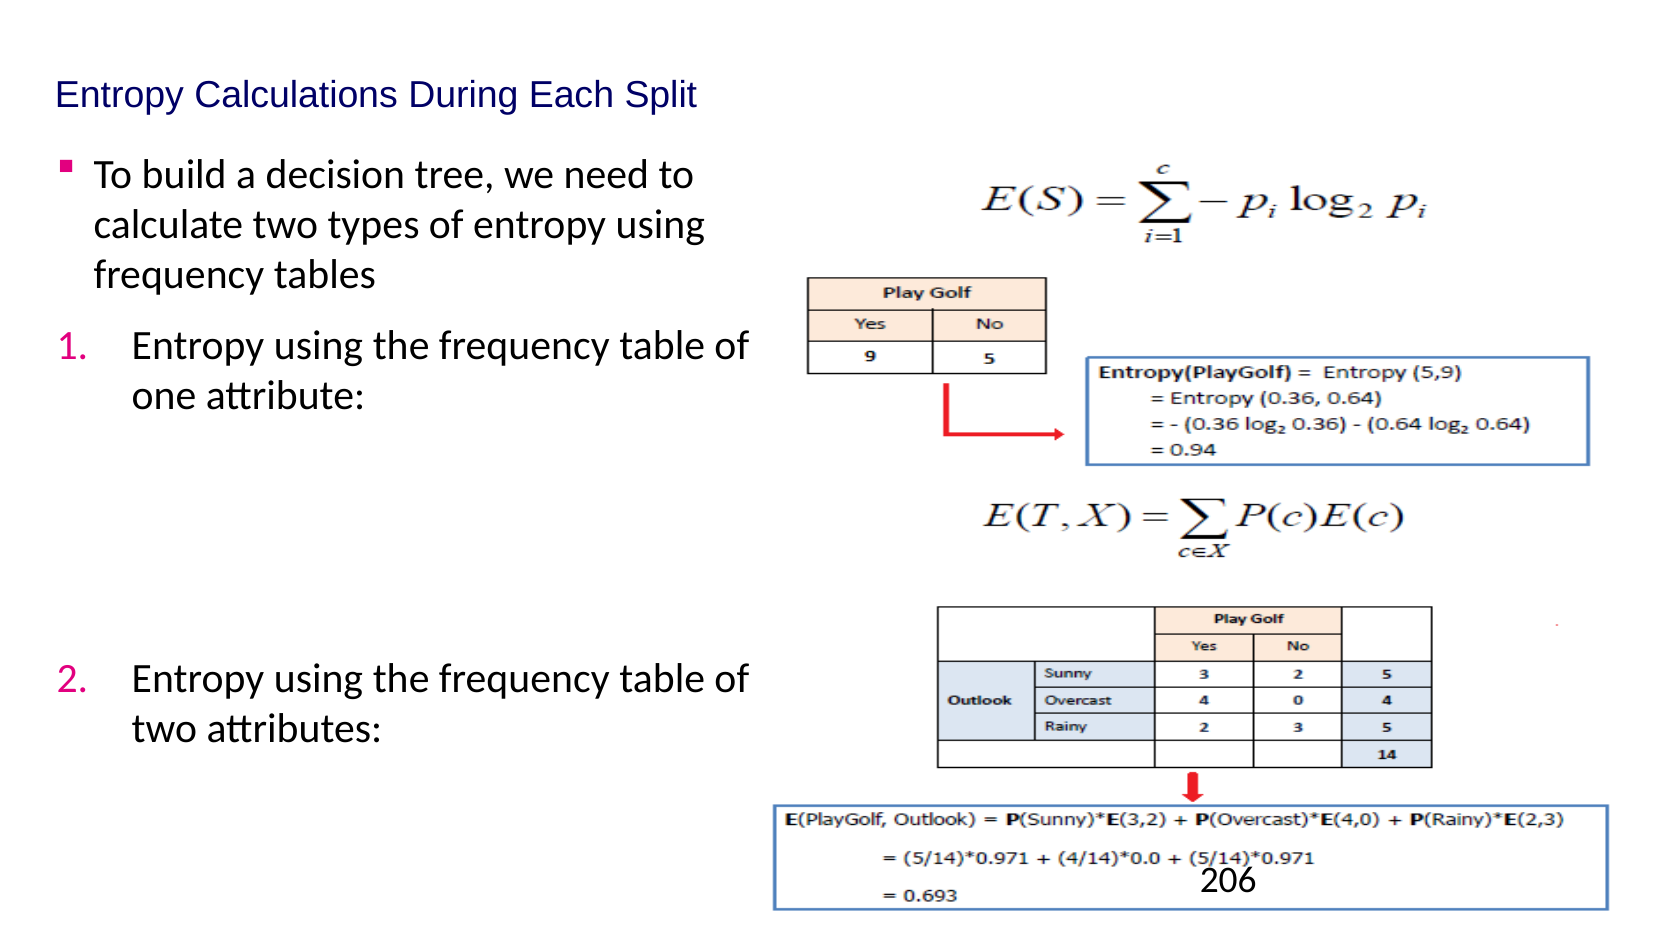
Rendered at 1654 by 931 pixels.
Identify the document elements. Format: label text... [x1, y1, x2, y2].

picture [761, 138, 1627, 925]
title Entropy Calculations During Each Split [55, 41, 1434, 139]
text_box To build a decision tree, we need to calculate two types of entropy using frequency tables Entropy using the frequency table of one attribute: Entropy using the frequency table of two attributes: [41, 139, 769, 408]
